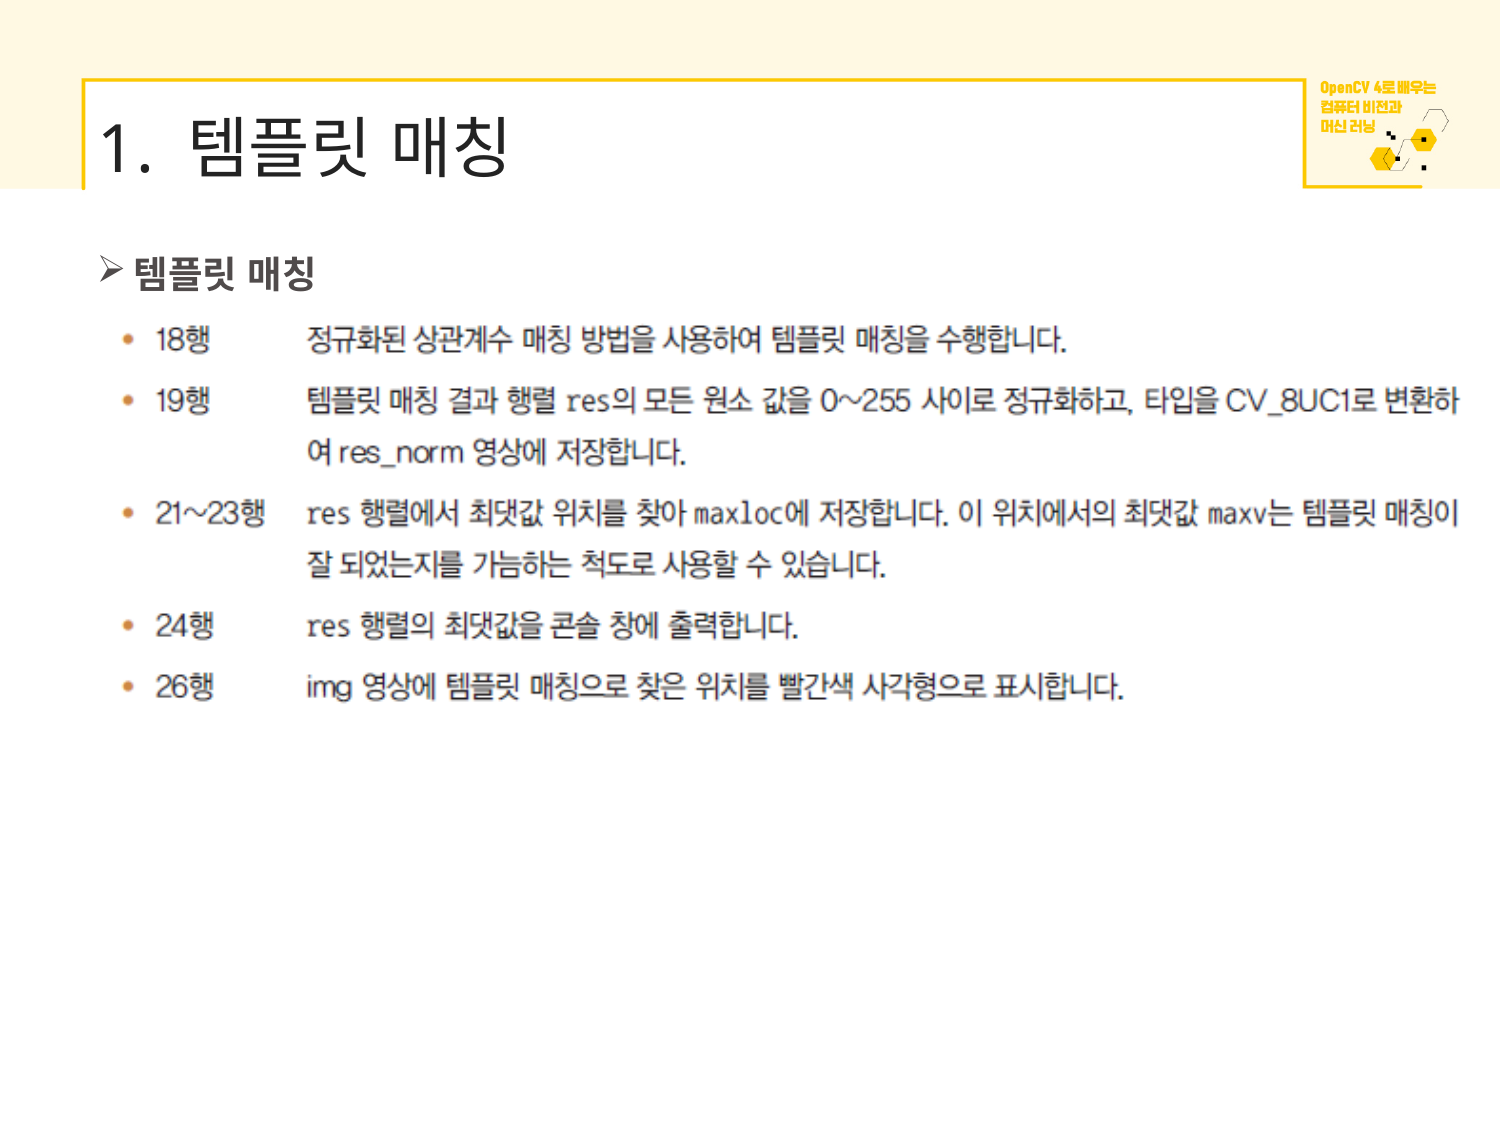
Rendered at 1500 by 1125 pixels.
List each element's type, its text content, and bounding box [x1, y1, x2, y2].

title 1. 템플릿 매칭 [82, 61, 1413, 193]
picture [0, 0, 1500, 1125]
list 템플릿 매칭 [81, 239, 1412, 1054]
